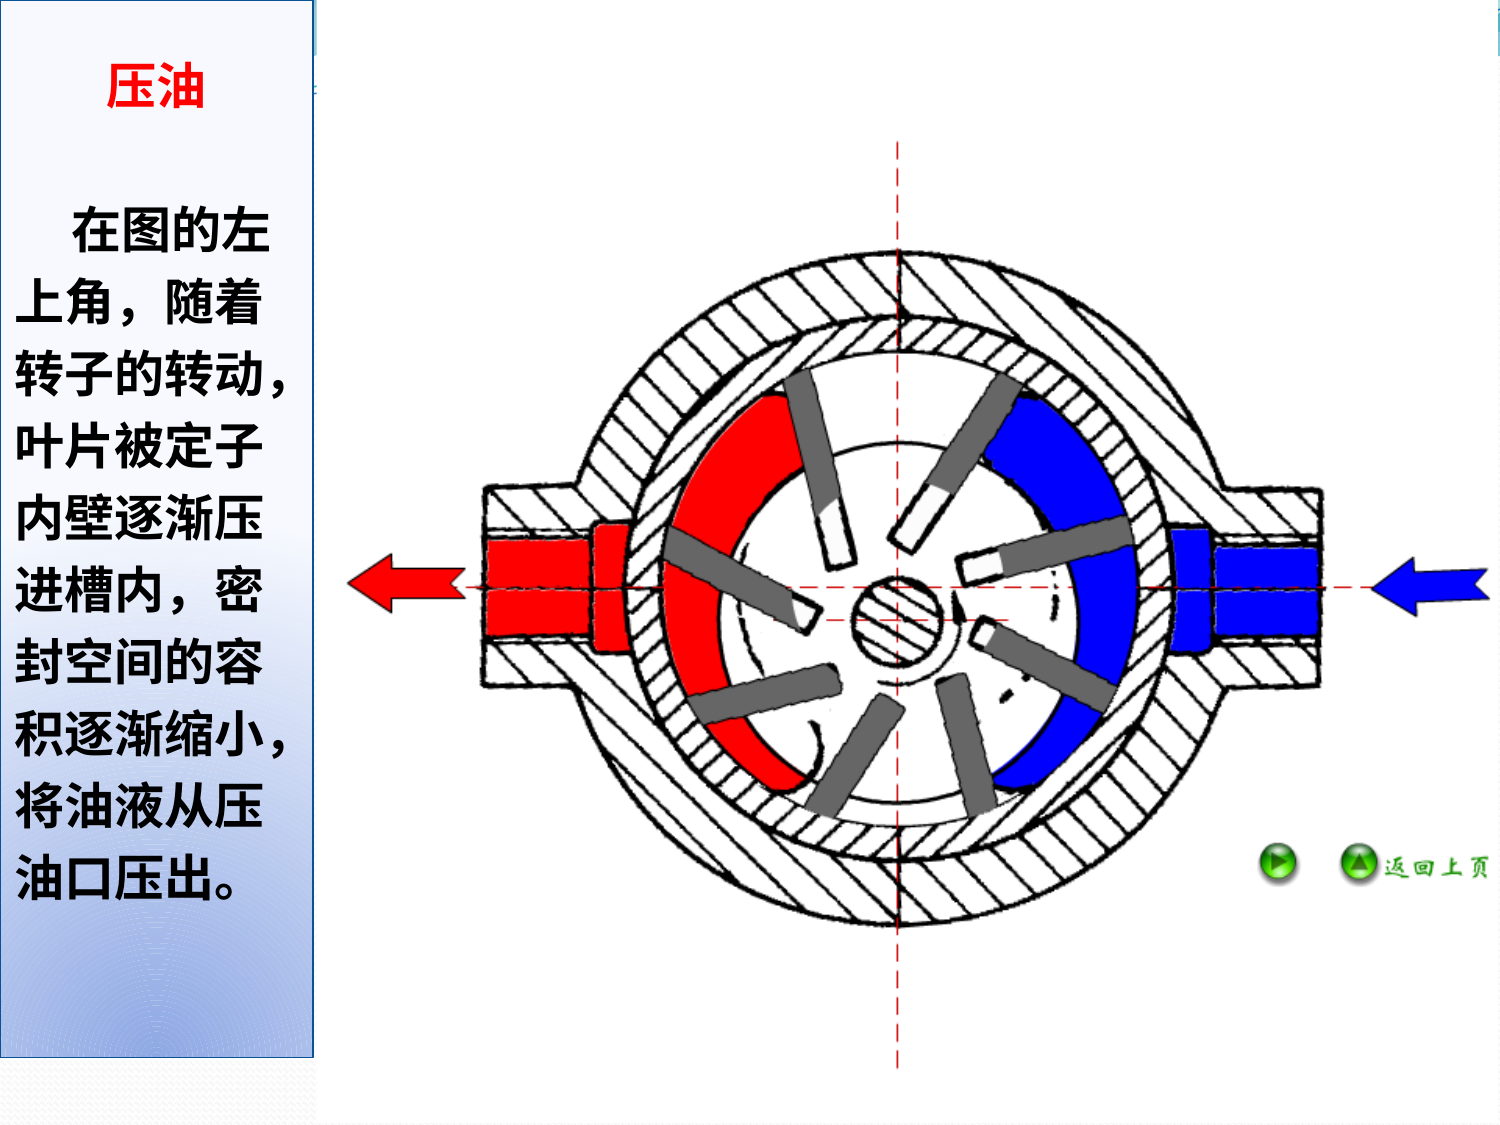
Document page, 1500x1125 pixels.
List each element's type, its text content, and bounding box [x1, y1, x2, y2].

text_box 压油 在图的左上角，随着转子的转动，叶片被定子内壁逐渐压进槽内，密封空间的容积逐渐缩小，将油液从压油口压出。 [0, 0, 314, 1058]
